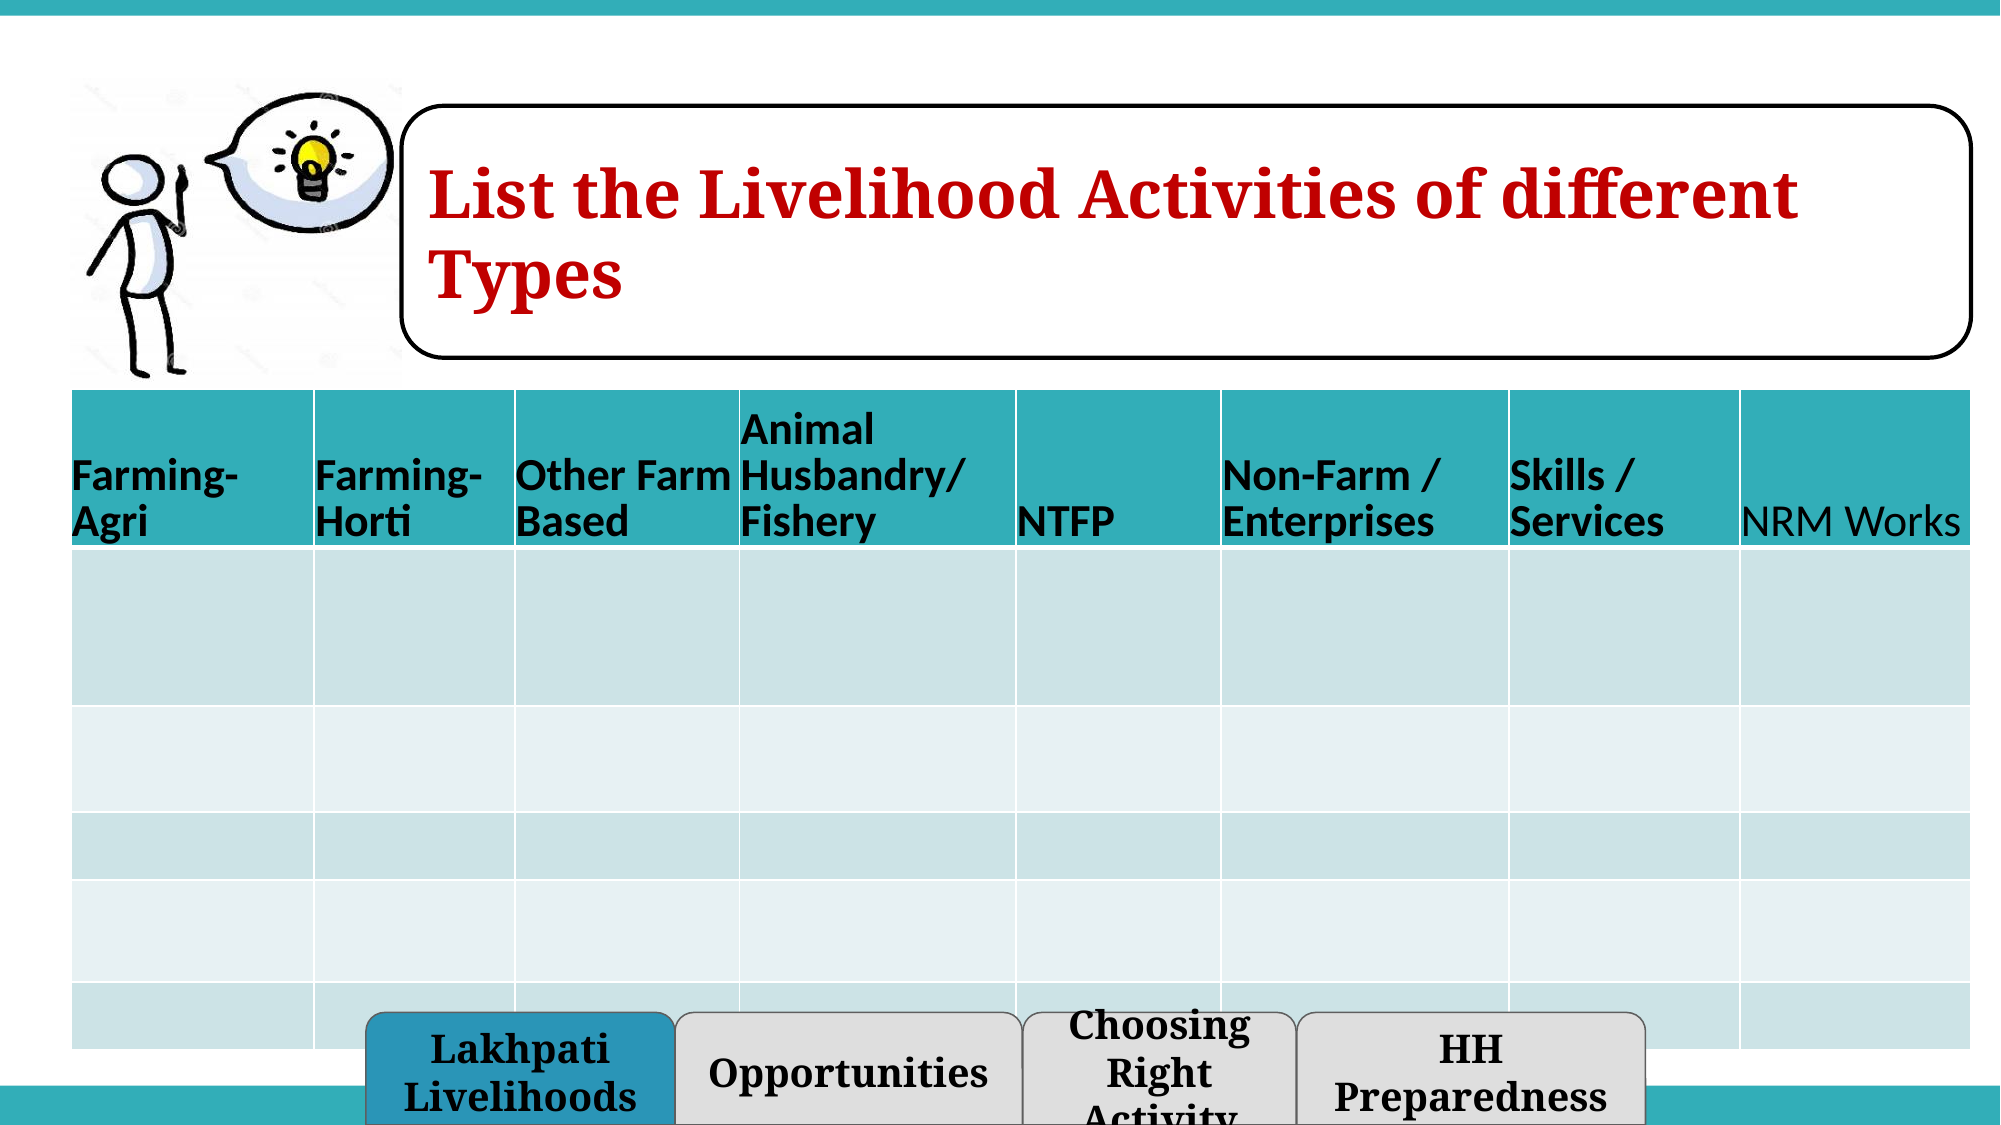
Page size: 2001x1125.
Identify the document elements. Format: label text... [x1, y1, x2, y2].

table_header Farming- Horti [315, 390, 514, 545]
table_header Other Farm Based [516, 390, 739, 545]
table_cell [1222, 813, 1508, 879]
table_cell [740, 550, 1015, 705]
table_cell [516, 707, 739, 811]
table_cell [315, 707, 514, 811]
table_cell [516, 983, 739, 1025]
text_box Opportunities [675, 1012, 1023, 1125]
table_cell [72, 983, 313, 1049]
table_cell [315, 550, 514, 705]
table_cell [1741, 881, 1970, 981]
table_cell [1222, 550, 1508, 705]
table_cell [1510, 813, 1739, 879]
table_cell [1017, 707, 1220, 811]
table_cell [516, 813, 739, 879]
table_cell [1510, 550, 1739, 705]
table_header NRM Works [1741, 390, 1970, 545]
table_cell [1222, 983, 1508, 1030]
table_cell [315, 881, 514, 981]
table_cell [1222, 707, 1508, 811]
table_cell [315, 983, 514, 1049]
table_header Non-Farm / Enterprises [1222, 390, 1508, 545]
table_header NTFP [1017, 390, 1220, 545]
table_cell [740, 983, 1015, 1015]
table_cell [1017, 813, 1220, 879]
text_box Lakhpati Livelihoods [365, 1012, 675, 1125]
text_box Choosing Right Activity [1022, 1012, 1296, 1125]
table_cell [1741, 550, 1970, 705]
table_cell [1510, 707, 1739, 811]
table_cell [1510, 881, 1739, 981]
table_cell [1017, 881, 1220, 981]
table_cell [740, 813, 1015, 879]
table_cell [1222, 881, 1508, 981]
table_cell [72, 813, 313, 879]
table_cell [740, 707, 1015, 811]
table_cell [516, 550, 739, 705]
table_cell [72, 881, 313, 981]
table_header Animal Husbandry/ Fishery [740, 390, 1015, 545]
table_header Skills / Services [1510, 390, 1739, 545]
table_cell [315, 813, 514, 879]
table_cell [72, 550, 313, 705]
table_cell [740, 881, 1015, 981]
table_cell [1741, 813, 1970, 879]
text_box List the Livelihood Activities of different Types [406, 105, 1972, 358]
picture [70, 78, 402, 390]
text_box HH Preparedness [1296, 1012, 1646, 1125]
table_cell [516, 881, 739, 981]
table_header Farming- Agri [72, 396, 313, 545]
table_cell [1017, 983, 1220, 1029]
table_cell [72, 707, 313, 811]
table_cell [1741, 707, 1970, 811]
table_cell [1741, 983, 1970, 1049]
table_cell [1510, 983, 1739, 1049]
table_cell [1017, 550, 1220, 705]
